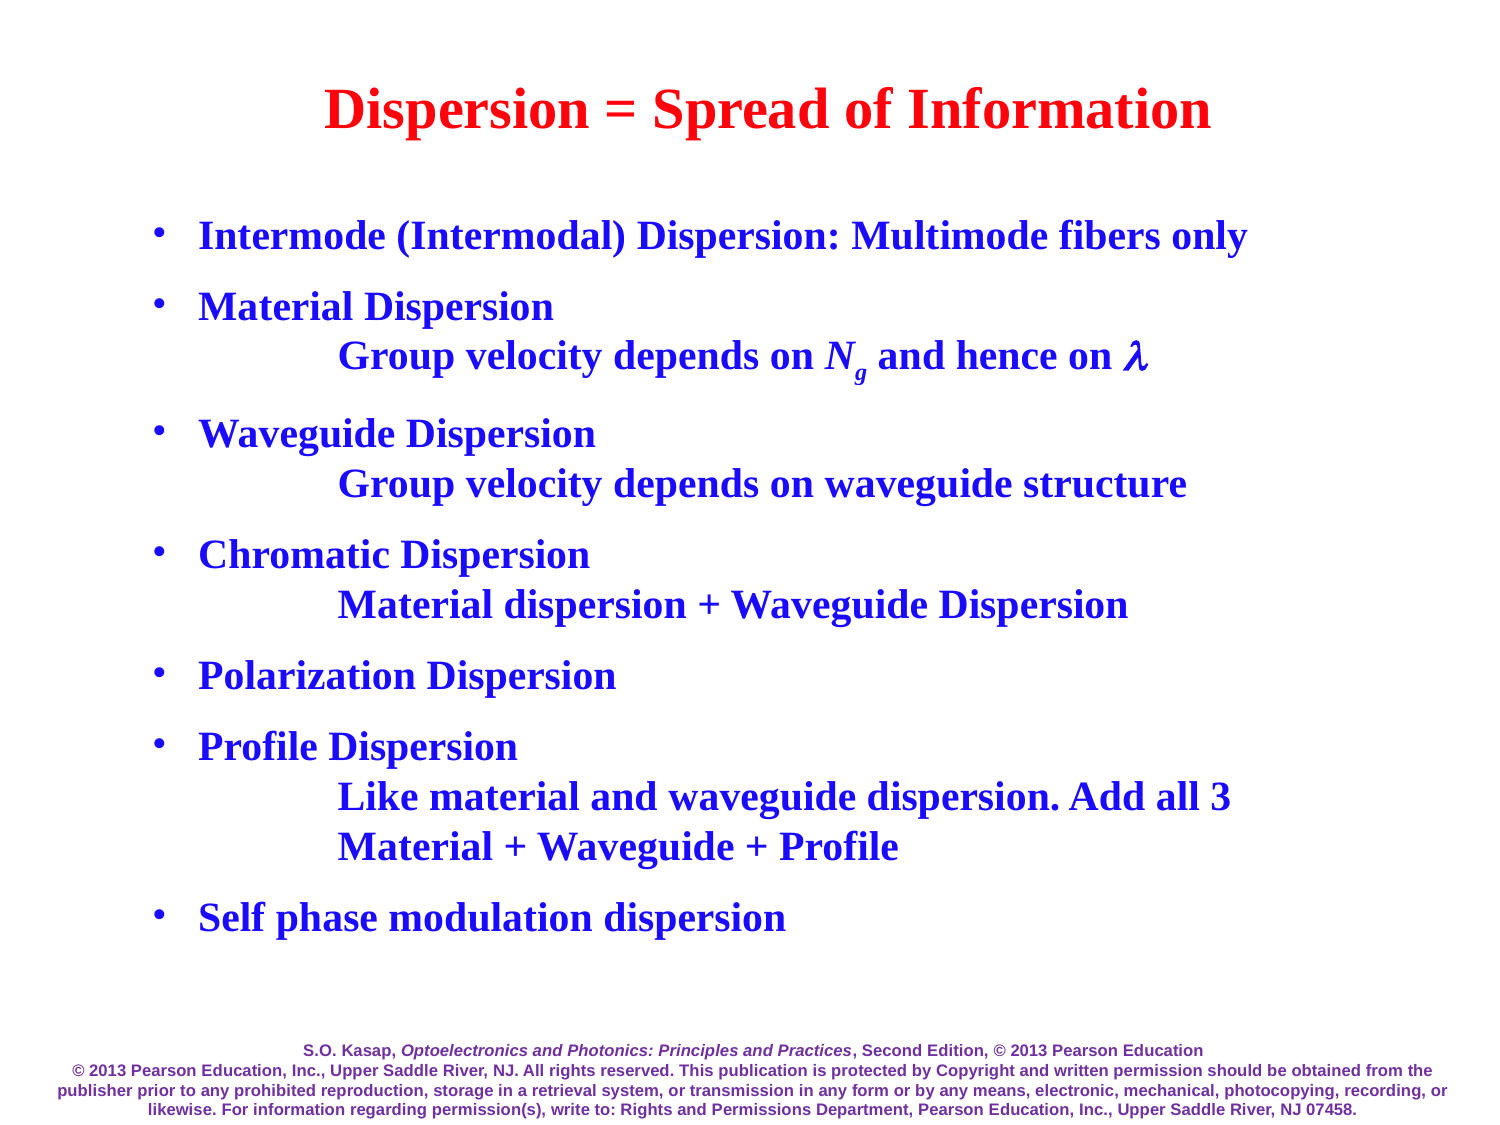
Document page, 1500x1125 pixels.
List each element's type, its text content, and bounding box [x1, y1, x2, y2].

text_box Intermode (Intermodal) Dispersion: Multimode fibers only Material Dispersion Group velocity depends on Ng and hence on l Waveguide Dispersion Group velocity depends on waveguide structure Chromatic Dispersion Material dispersion + Waveguide Dispersion Polarization Dispersion Profile Dispersion Like material and waveguide dispersion. Add all 3 Material + Waveguide + Profile Self phase modulation dispersion [137, 200, 1350, 1032]
text_box Dispersion = Spread of Information [262, 62, 1275, 148]
